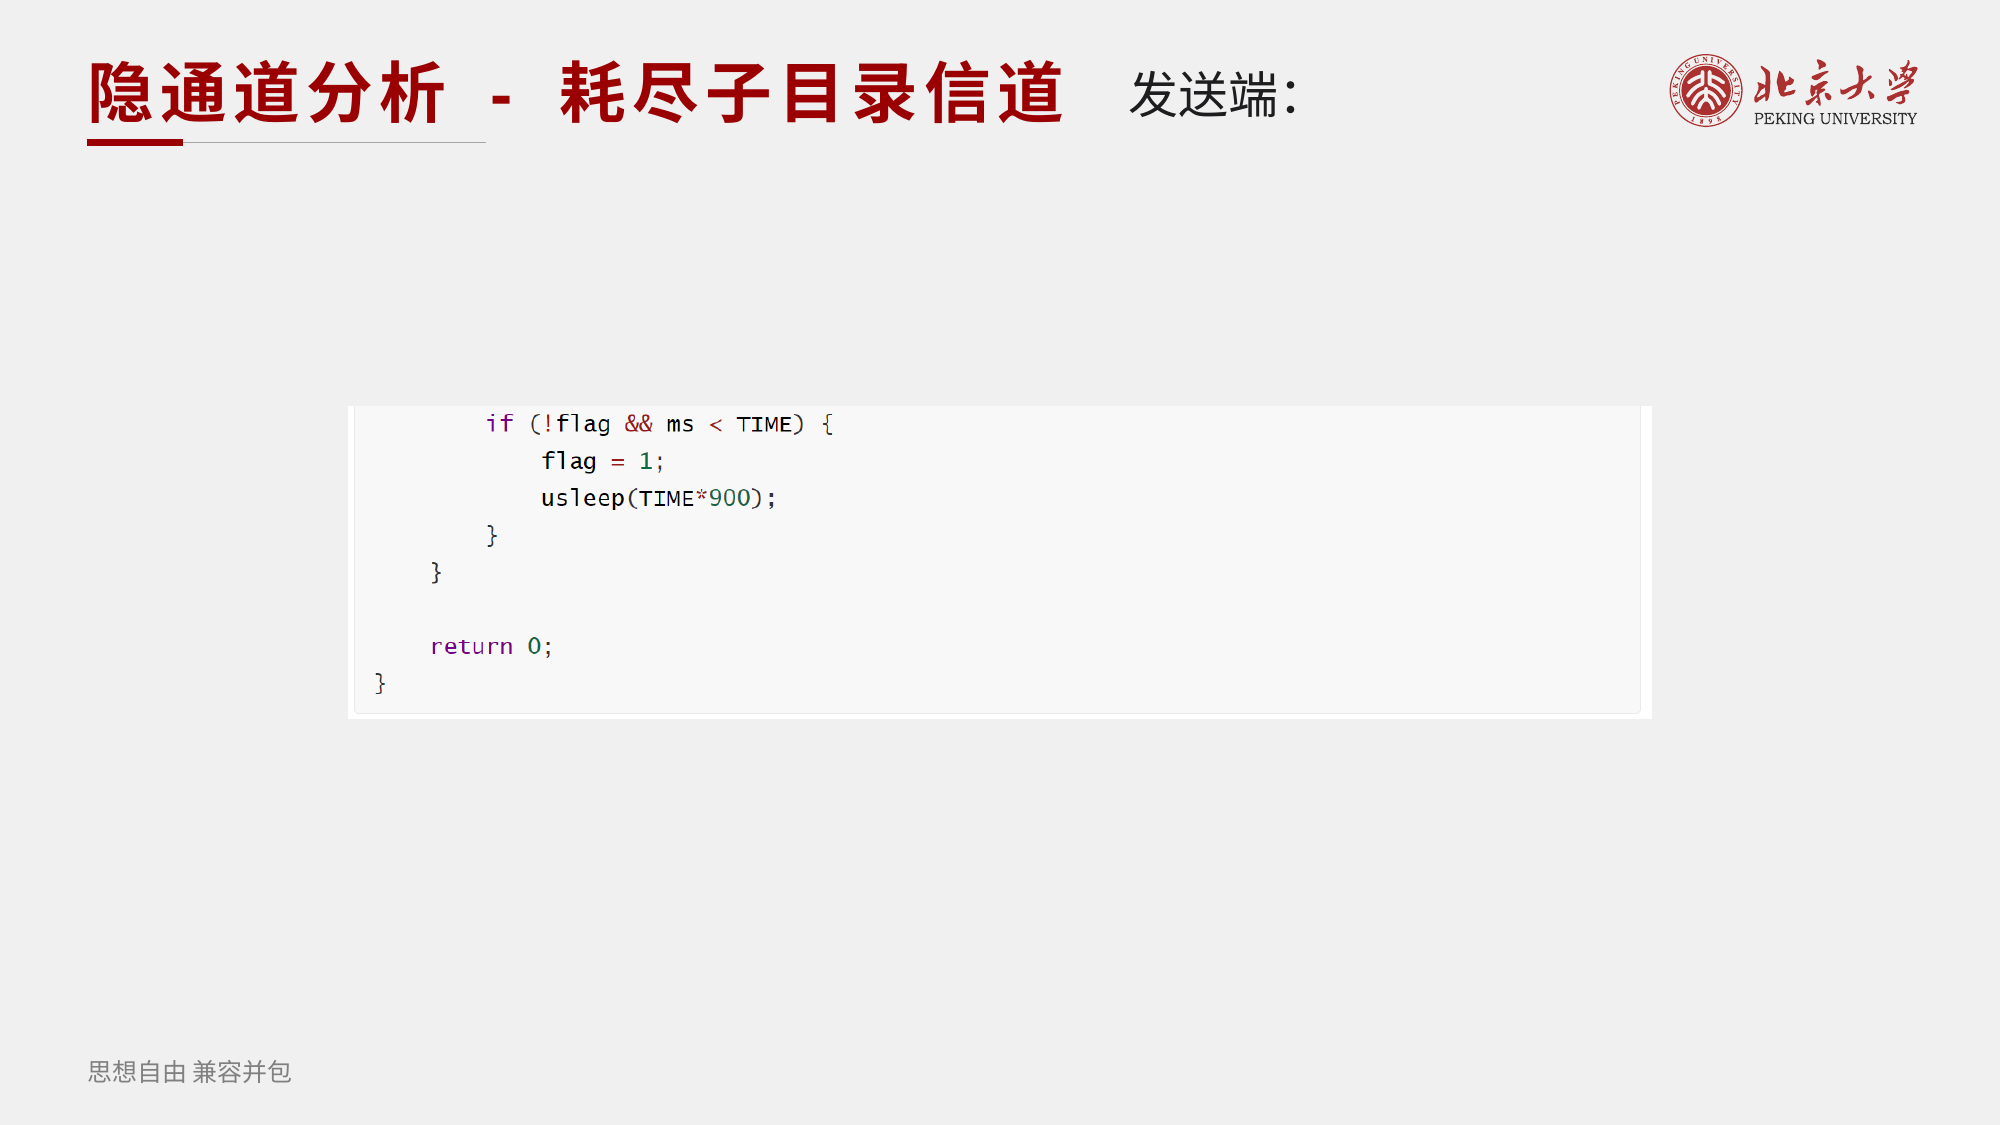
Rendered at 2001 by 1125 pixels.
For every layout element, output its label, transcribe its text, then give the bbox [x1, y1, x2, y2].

list 发送端： [1113, 55, 1353, 142]
title 隐通道分析 - 耗尽子目录信道 [72, 39, 1559, 142]
picture [348, 406, 1652, 719]
